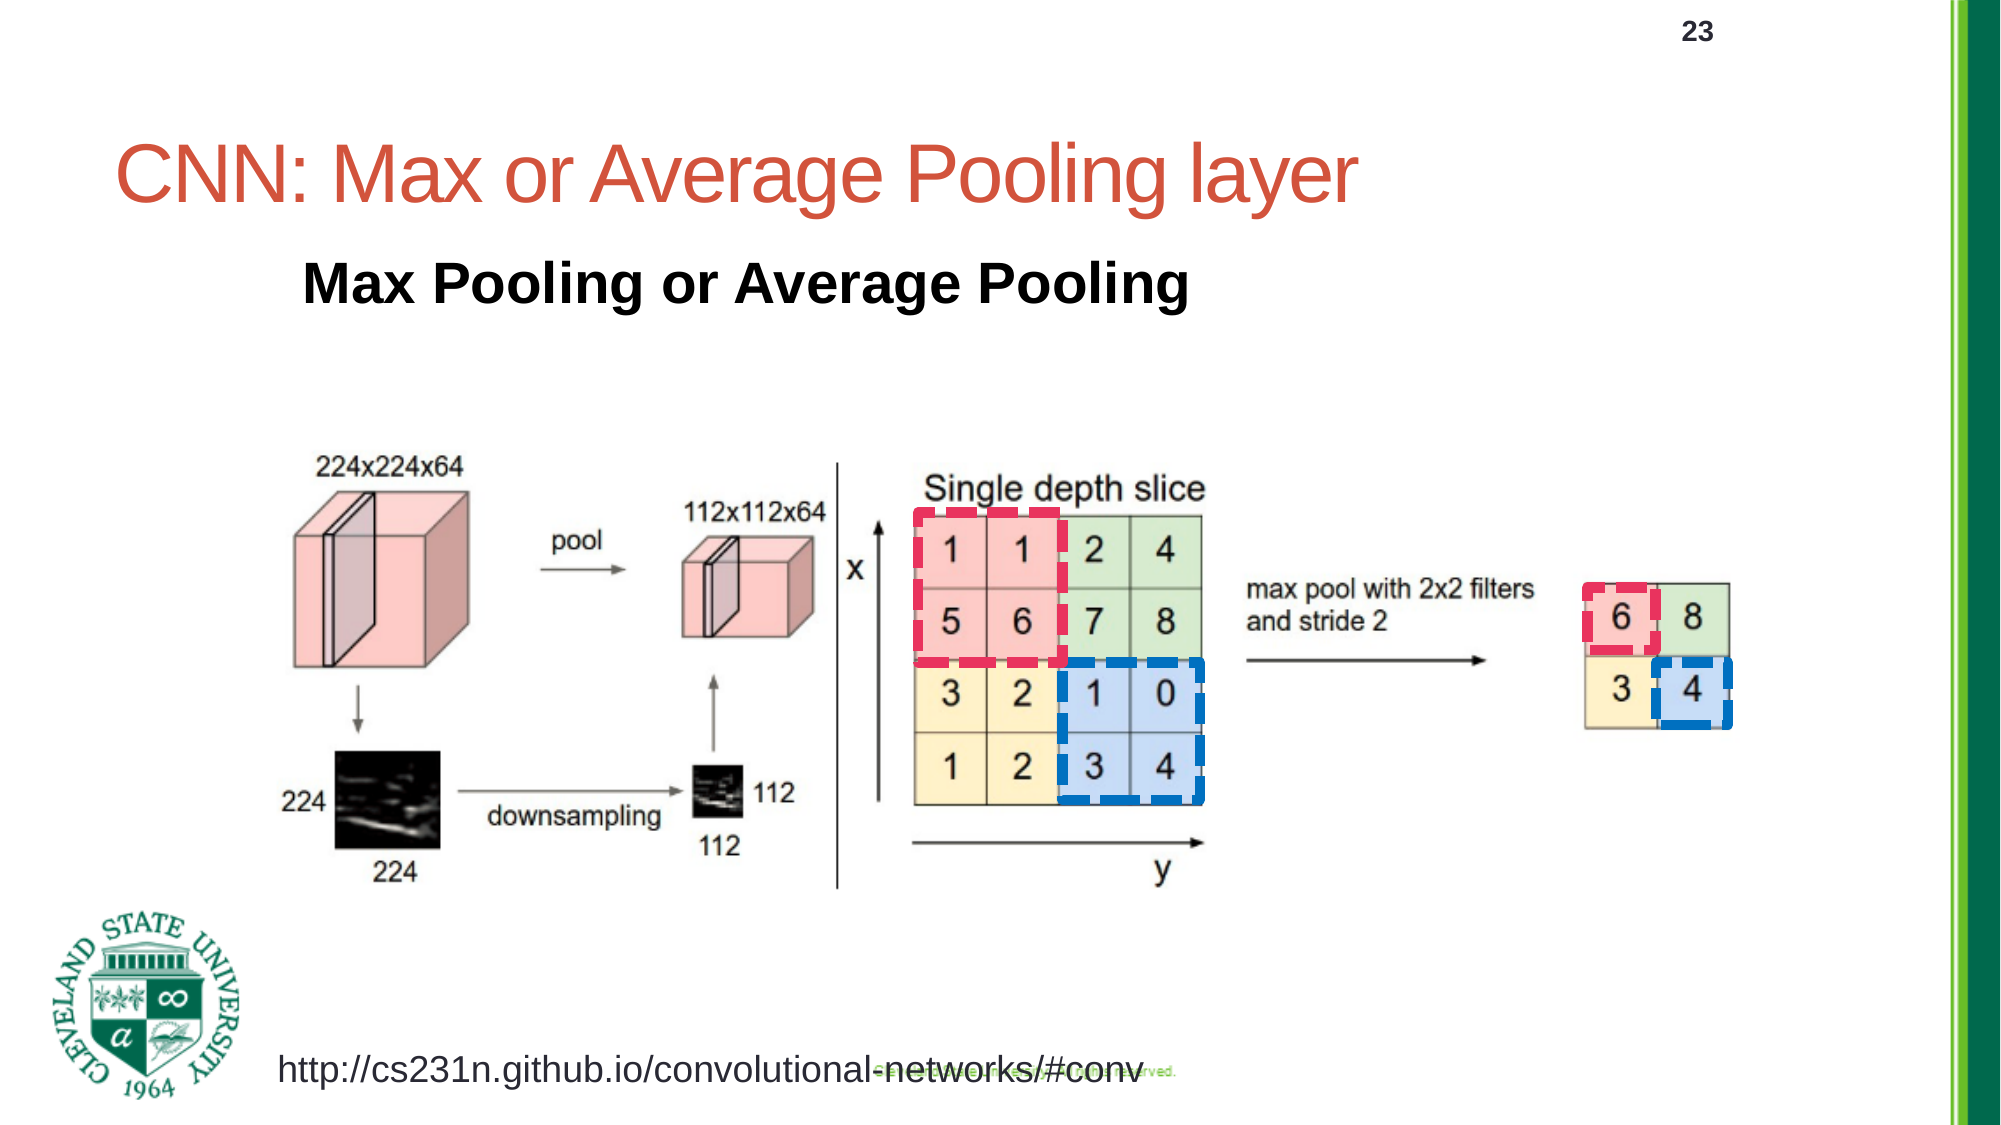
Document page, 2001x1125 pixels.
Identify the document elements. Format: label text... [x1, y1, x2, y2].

picture [0, 0, 2001, 1125]
slide_number 23 [1666, 3, 1900, 57]
title CNN: Max or Average Pooling layer [99, 87, 1900, 250]
text_box Max Pooling or Average Pooling [287, 237, 1725, 350]
text_box http://cs231n.github.io/convolutional-networks/#conv [262, 1037, 1413, 1098]
